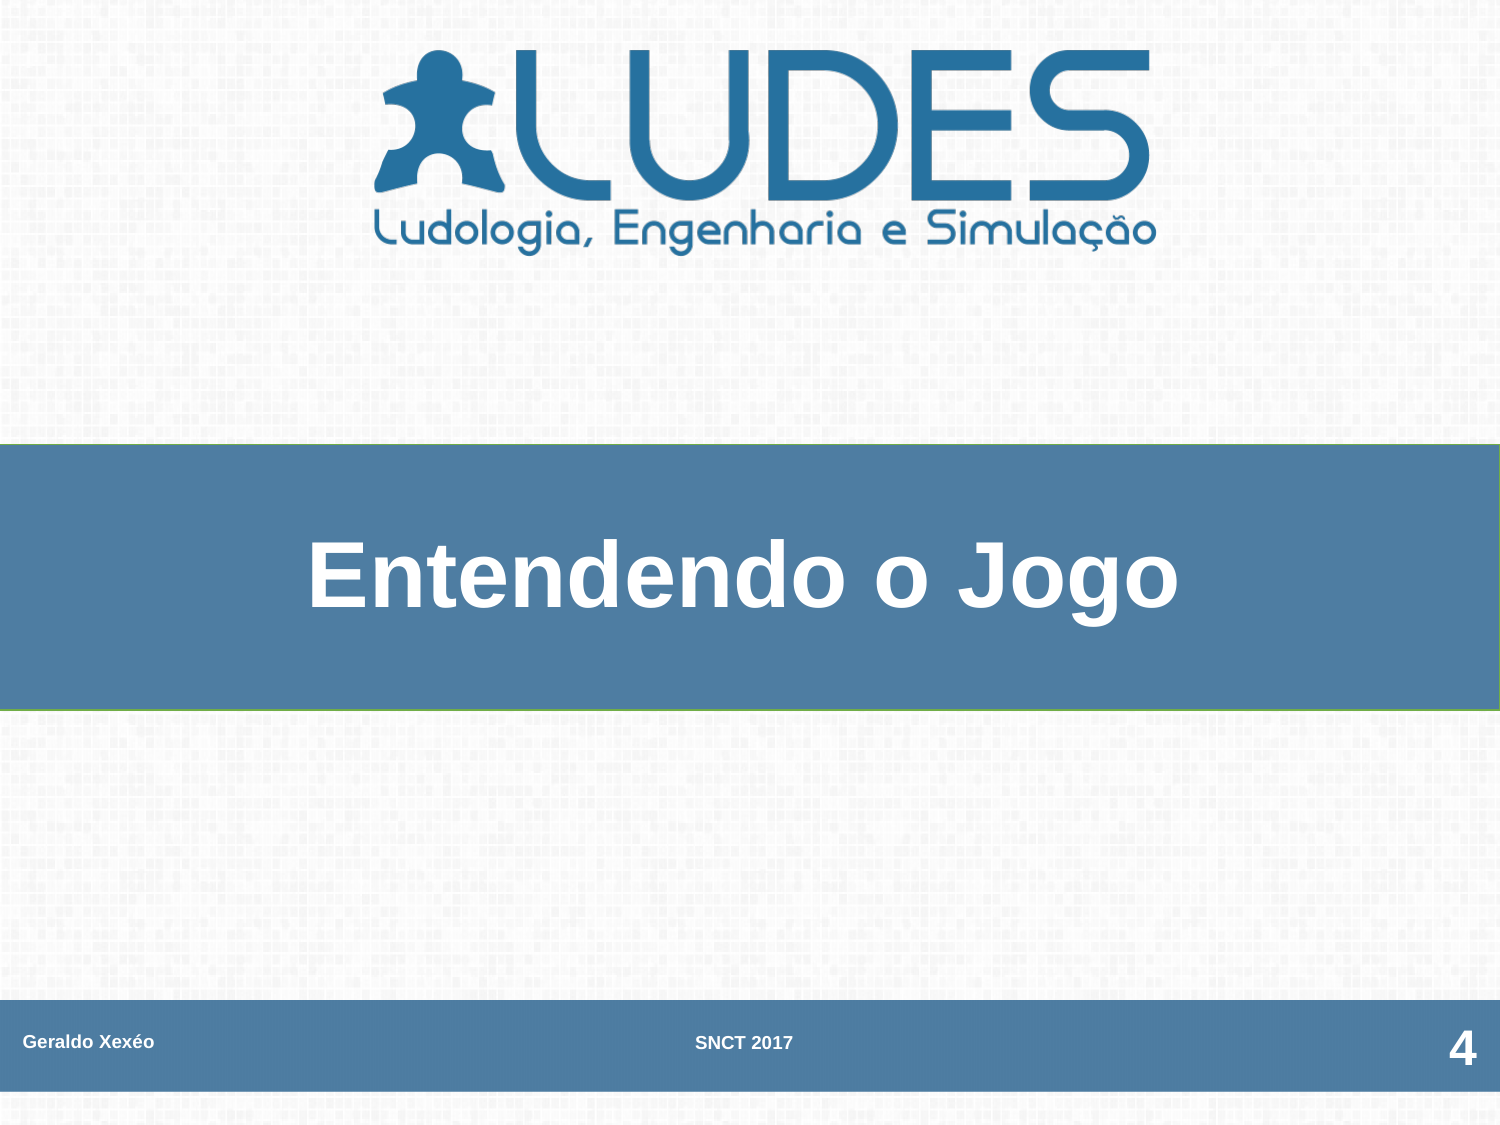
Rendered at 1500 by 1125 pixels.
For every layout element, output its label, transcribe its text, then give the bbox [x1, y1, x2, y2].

picture [0, 0, 1500, 444]
slide_number 4 [1297, 1021, 1492, 1069]
slide_number Geraldo Xexéo [7, 1017, 203, 1066]
footer SNCT 2017 [526, 1018, 962, 1066]
title Entendendo o Jogo [97, 444, 1392, 711]
picture [0, 711, 1500, 1125]
